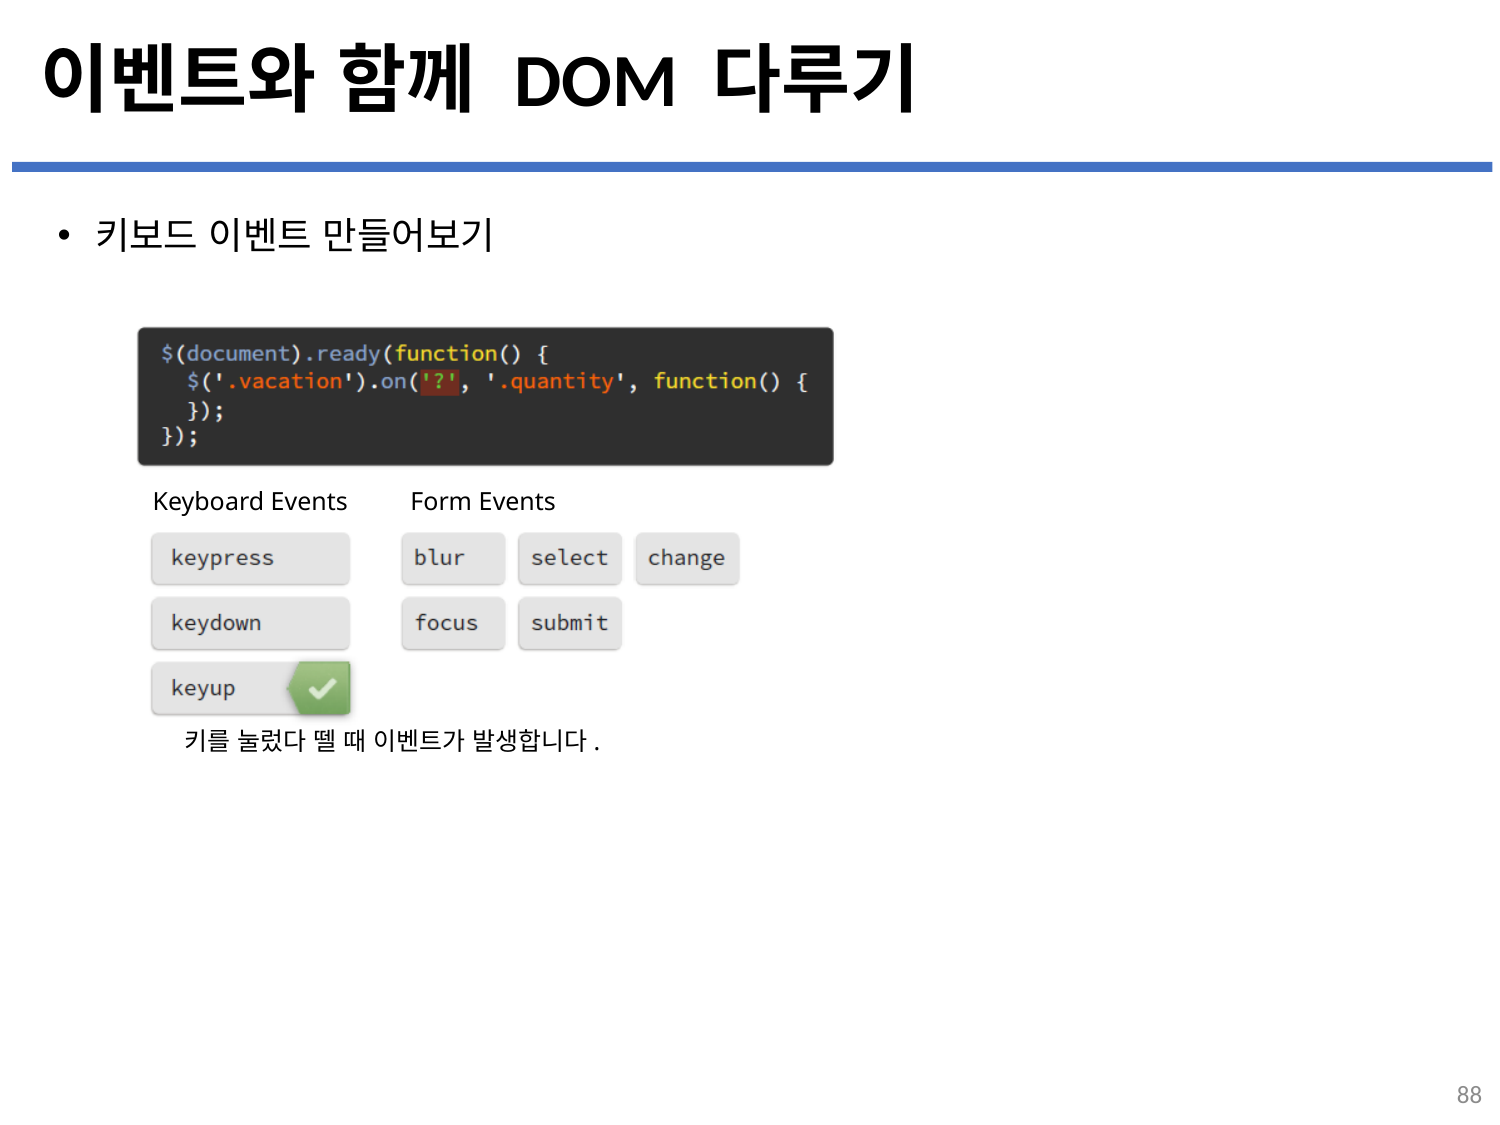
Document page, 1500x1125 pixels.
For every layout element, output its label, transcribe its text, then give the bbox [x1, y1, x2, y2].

picture [125, 317, 859, 738]
title 이벤트와 함께 DOM 다루기 [25, 32, 1475, 132]
slide_number 88 [1159, 1063, 1498, 1124]
text_box 키를 눌렀다 뗄 때 이벤트가 발생합니다. [169, 738, 615, 763]
list 키보드 이벤트 만들어보기 [42, 204, 1453, 1104]
